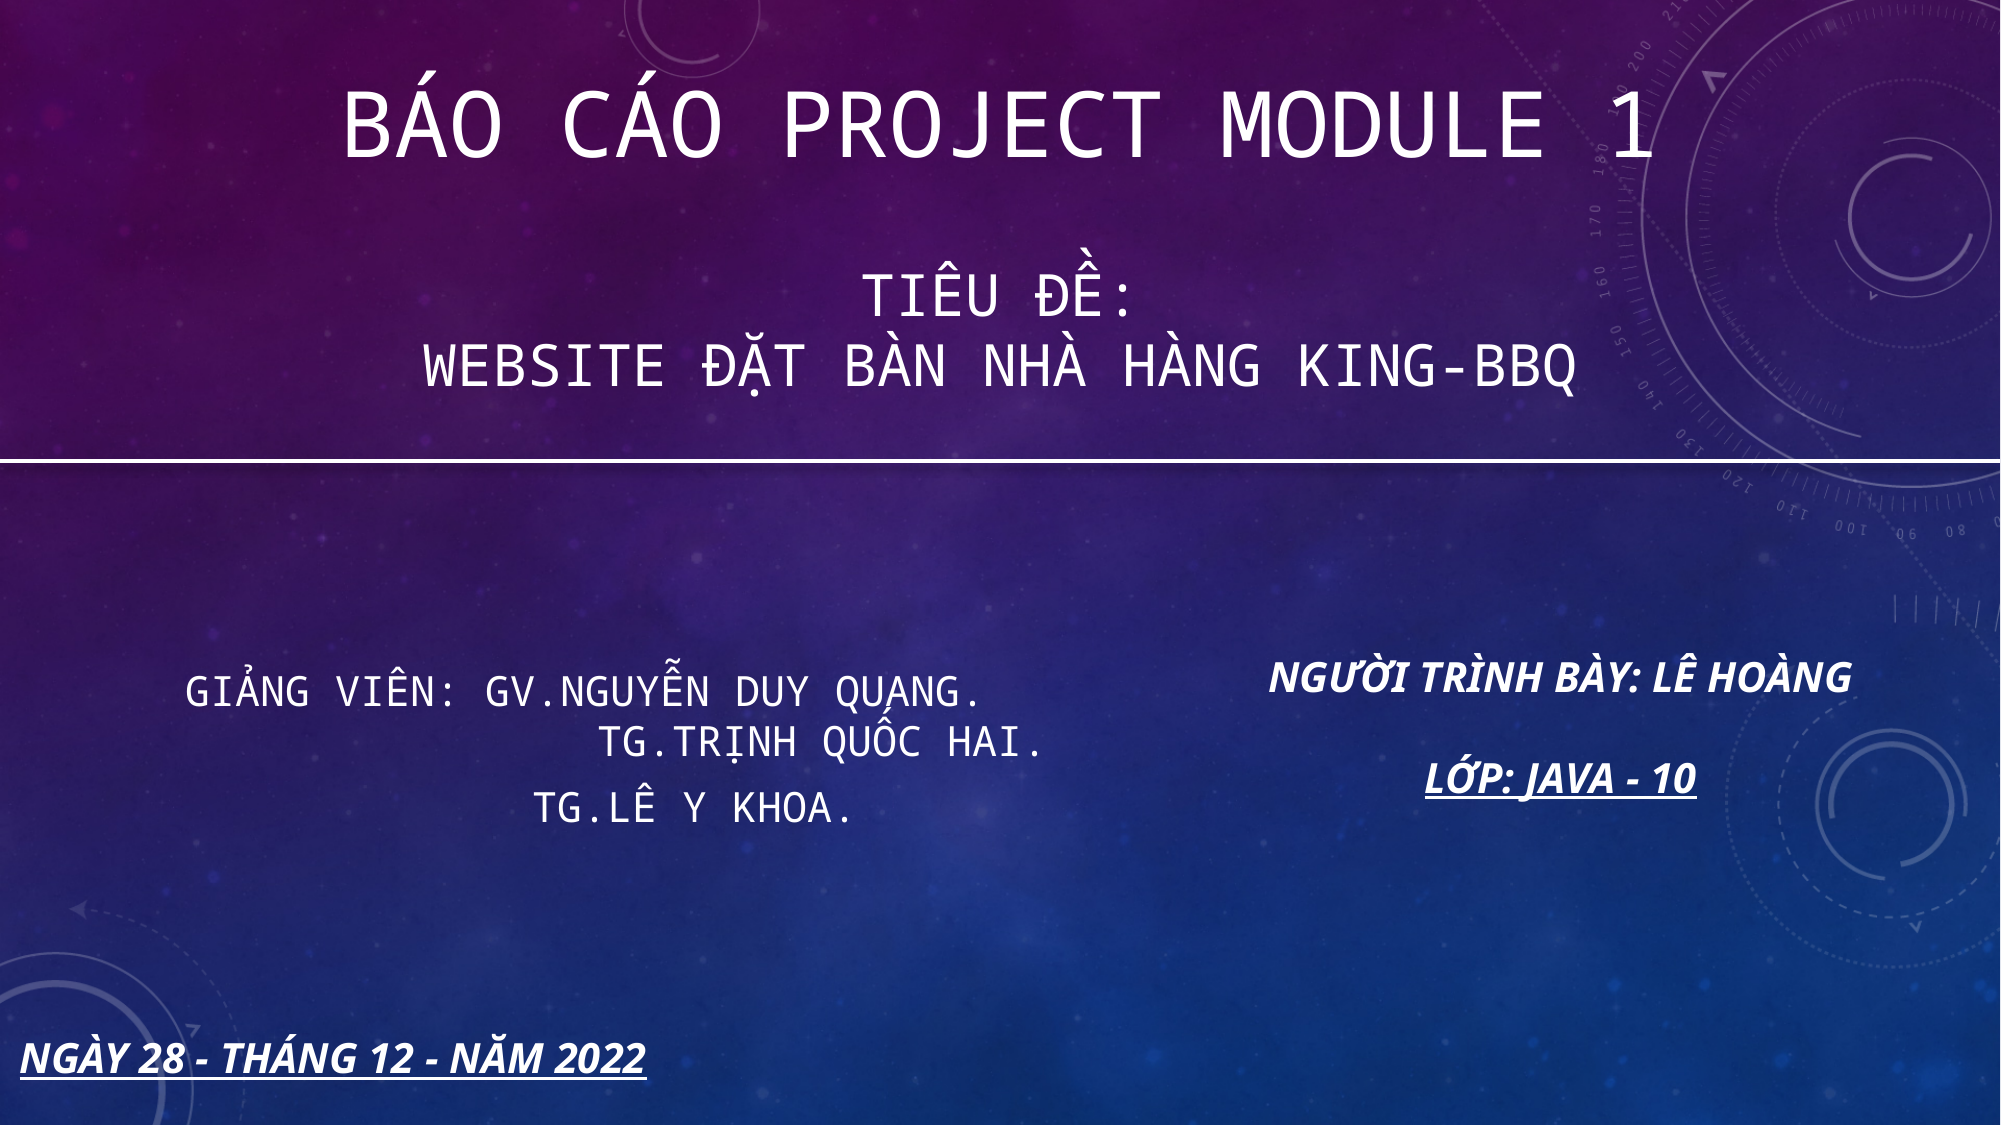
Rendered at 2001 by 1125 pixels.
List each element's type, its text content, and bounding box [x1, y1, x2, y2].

text_box Giảng viên: GV.Nguyễn duy quang. TG.Trịnh quốc hai. TG.lê y khoa. [0, 606, 1171, 846]
text_box Tiêu đề: Website Đặt bàn nhà hàng king-bbq [169, 208, 1831, 448]
text_box Ngày 28 - tháng 12 - năm 2022 [0, 991, 667, 1124]
text_box Người trình bày: Lê hoàng Lớp: java - 10 [1227, 623, 1895, 830]
picture [0, 0, 2001, 1125]
title Báo cáo project module 1 [169, 1, 1831, 208]
